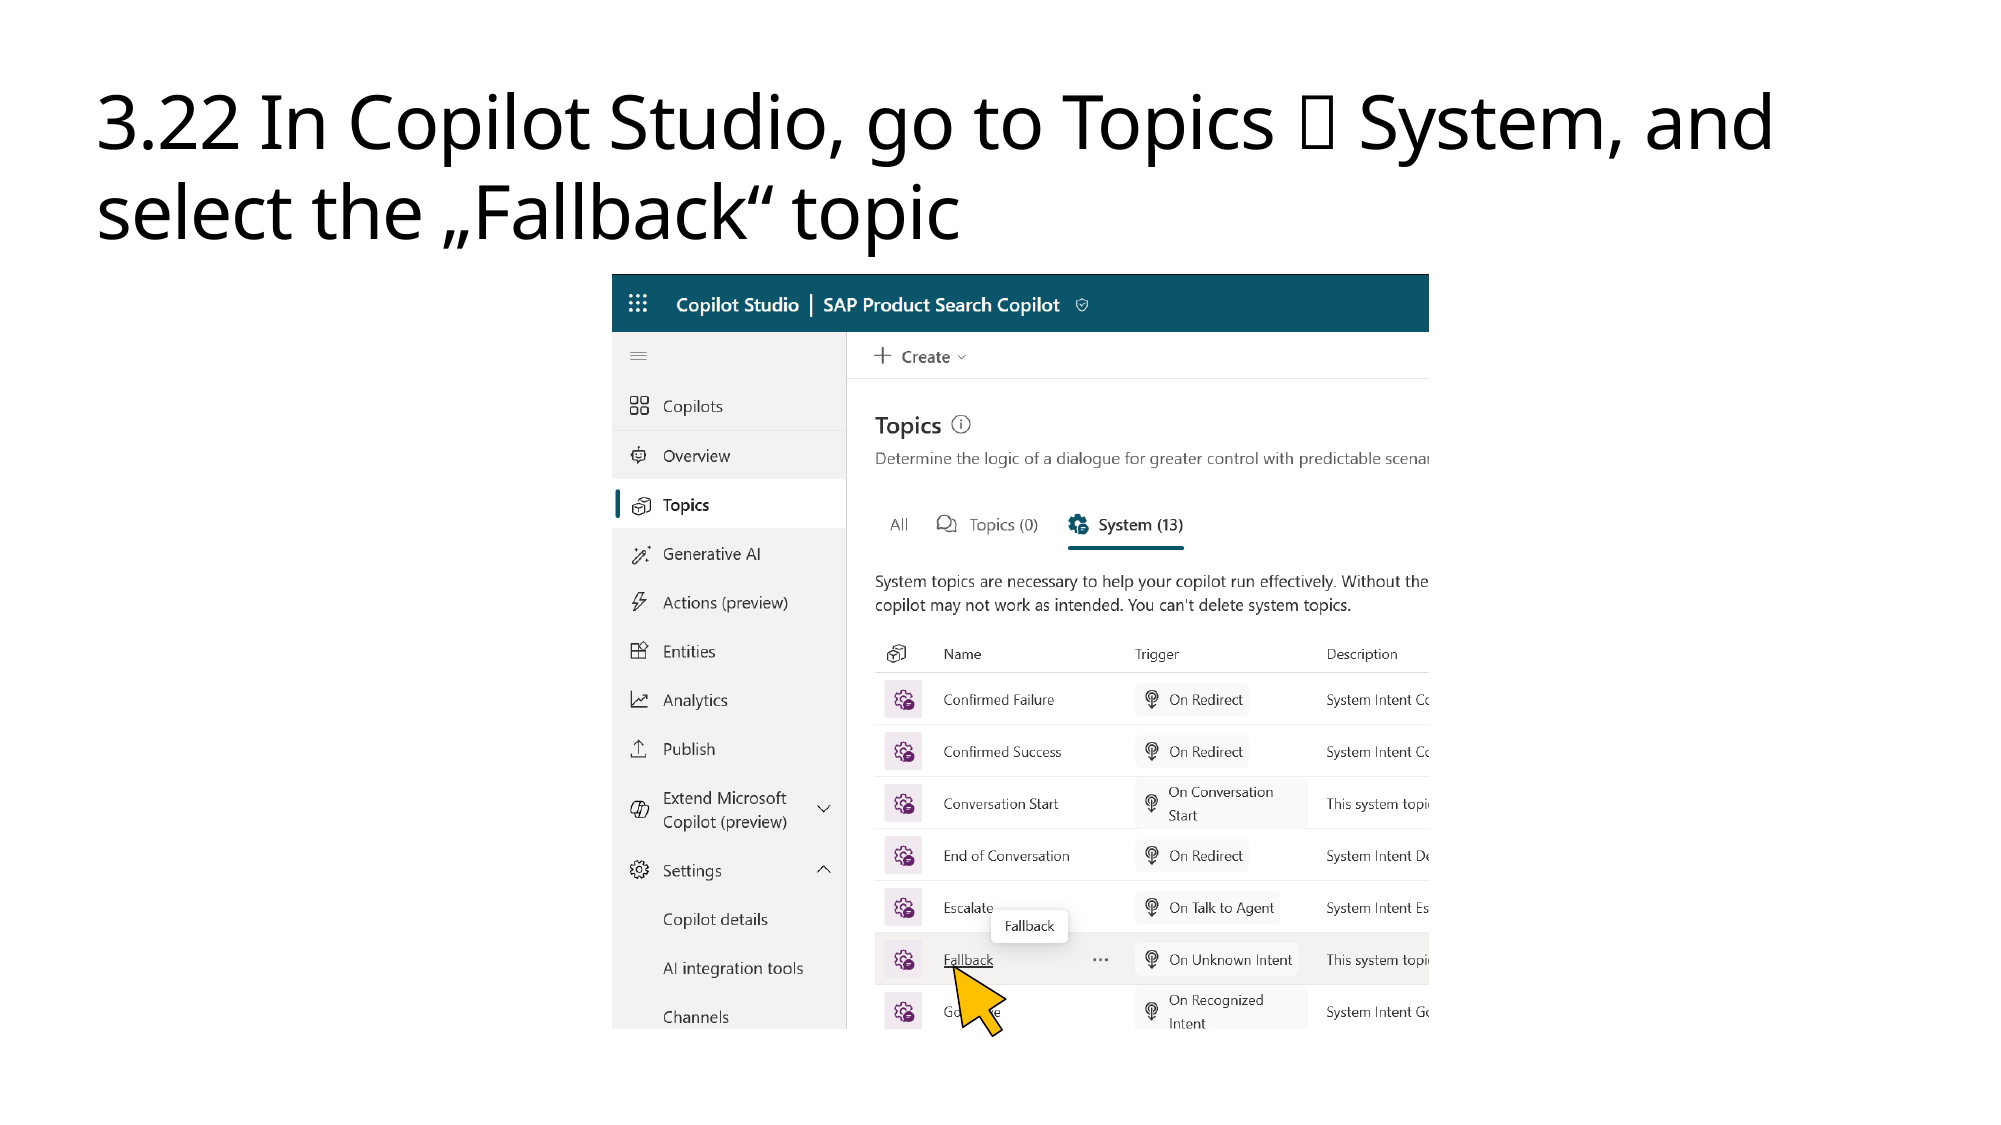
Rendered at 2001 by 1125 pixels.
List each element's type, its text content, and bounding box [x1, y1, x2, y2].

text_box [986, 1029, 1003, 1037]
title 3.22 In Copilot Studio, go to Topics  System, and select the „Fallback“ topic [96, 75, 1904, 257]
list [612, 273, 1429, 1029]
